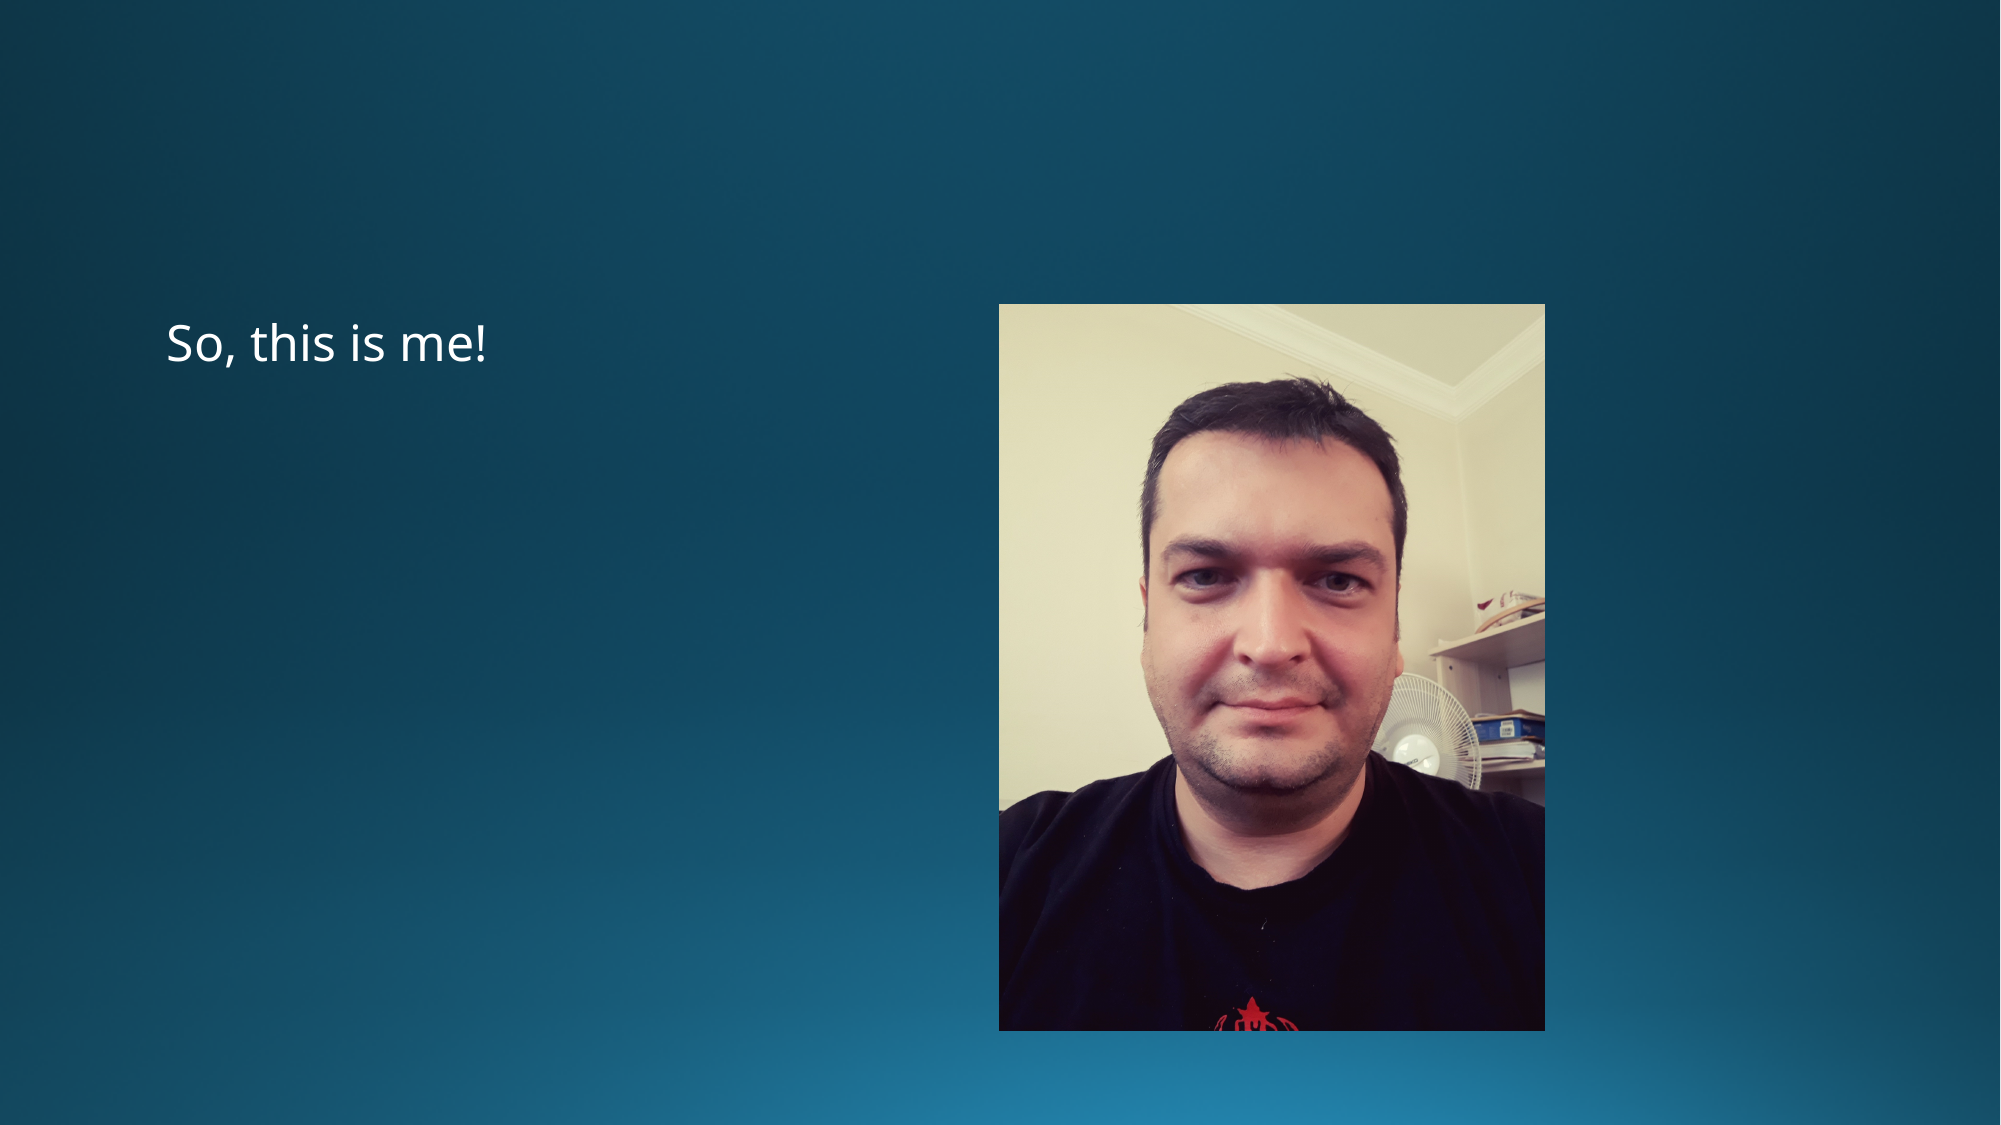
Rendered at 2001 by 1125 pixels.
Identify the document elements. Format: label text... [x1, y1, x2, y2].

picture [0, 0, 2001, 1125]
text_box So, this is me! [152, 304, 915, 379]
